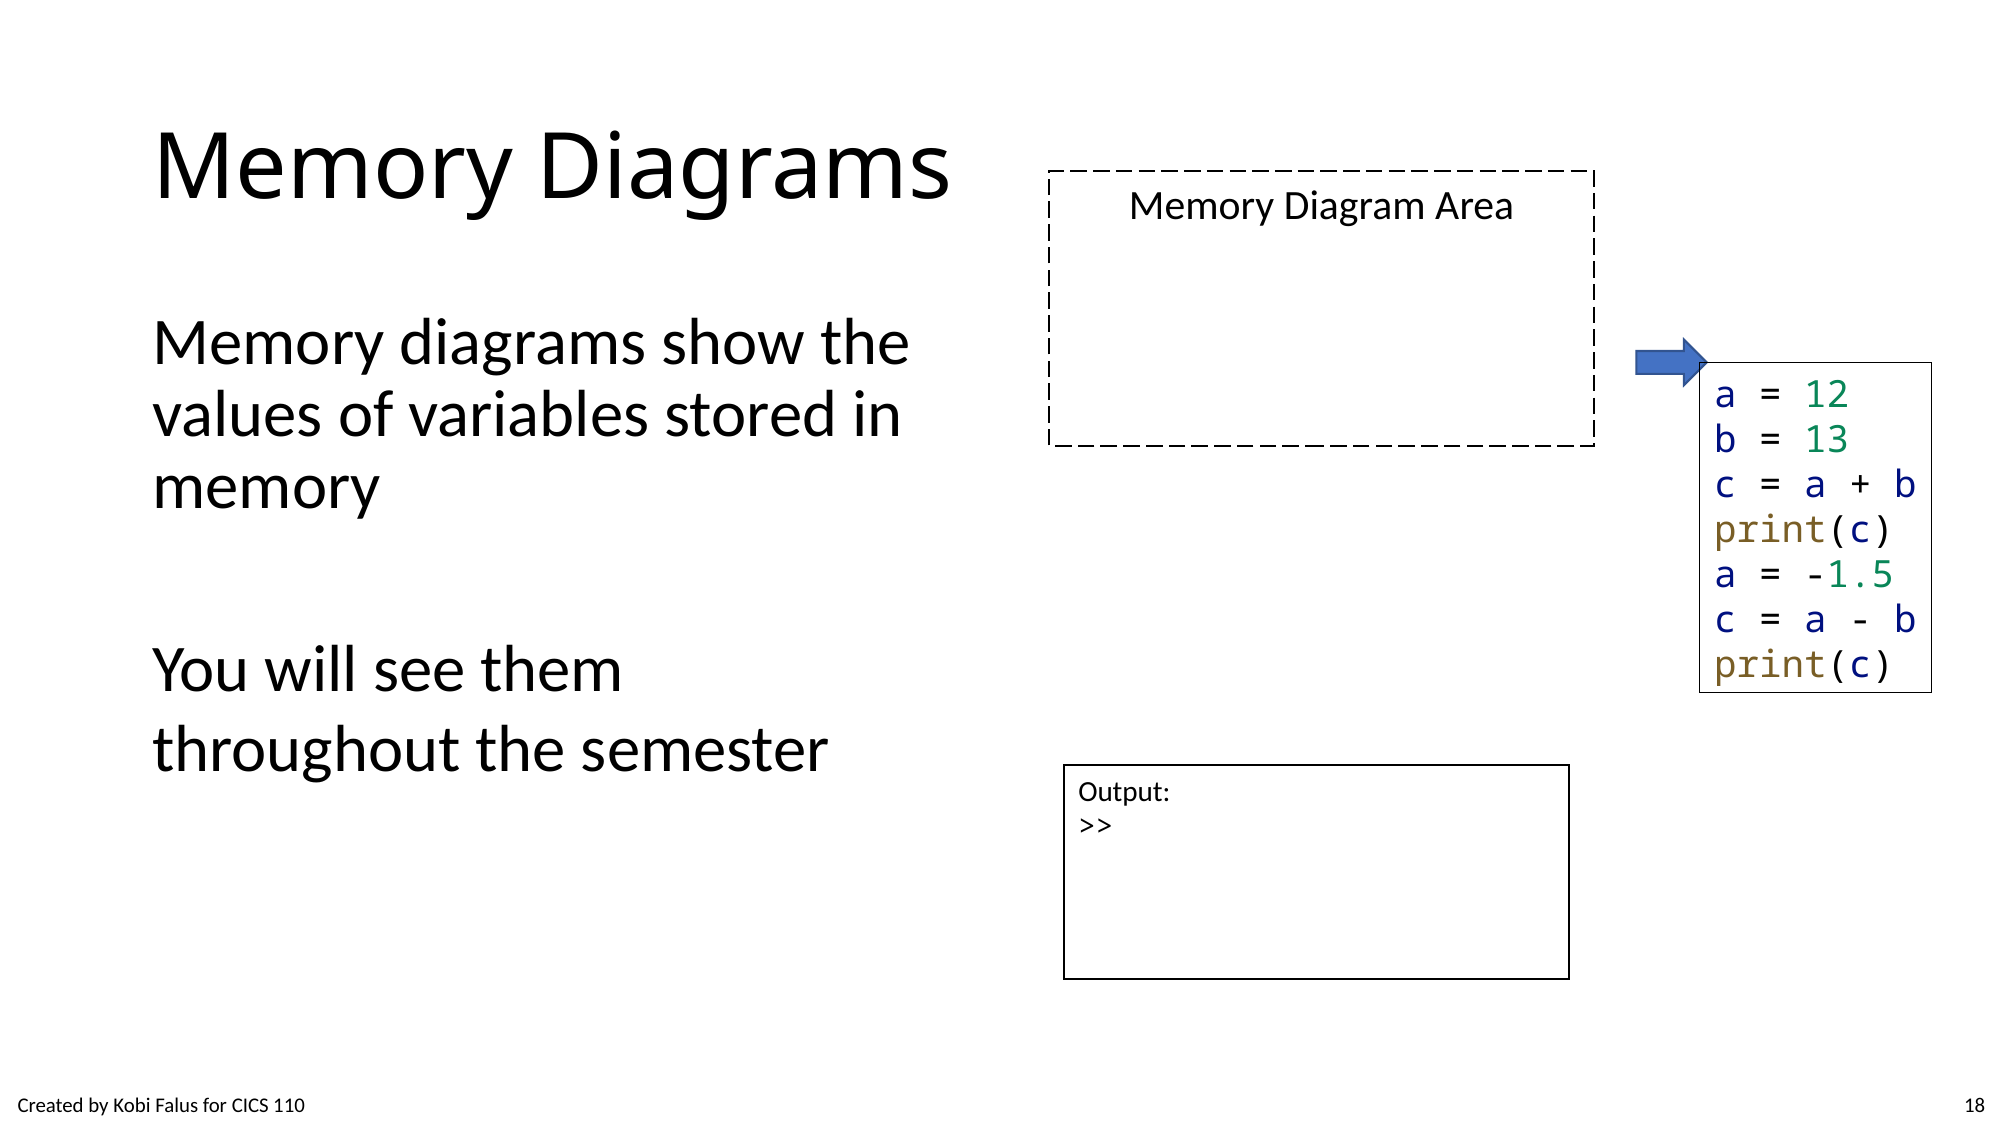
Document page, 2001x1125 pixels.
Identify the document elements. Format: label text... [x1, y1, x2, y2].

text_box You will see them throughout the semester [137, 617, 913, 793]
text_box Output: >> [1063, 764, 1570, 980]
list Memory diagrams show the values of variables stored in memory [137, 299, 1044, 533]
text_box a = 12 b = 13 c = a + b print(c) a = -1.5 c = a - b print(c) [1699, 362, 1932, 693]
text_box [1635, 337, 1708, 388]
title Memory Diagrams [137, 59, 1863, 278]
text_box Memory Diagram Area [1048, 170, 1595, 447]
